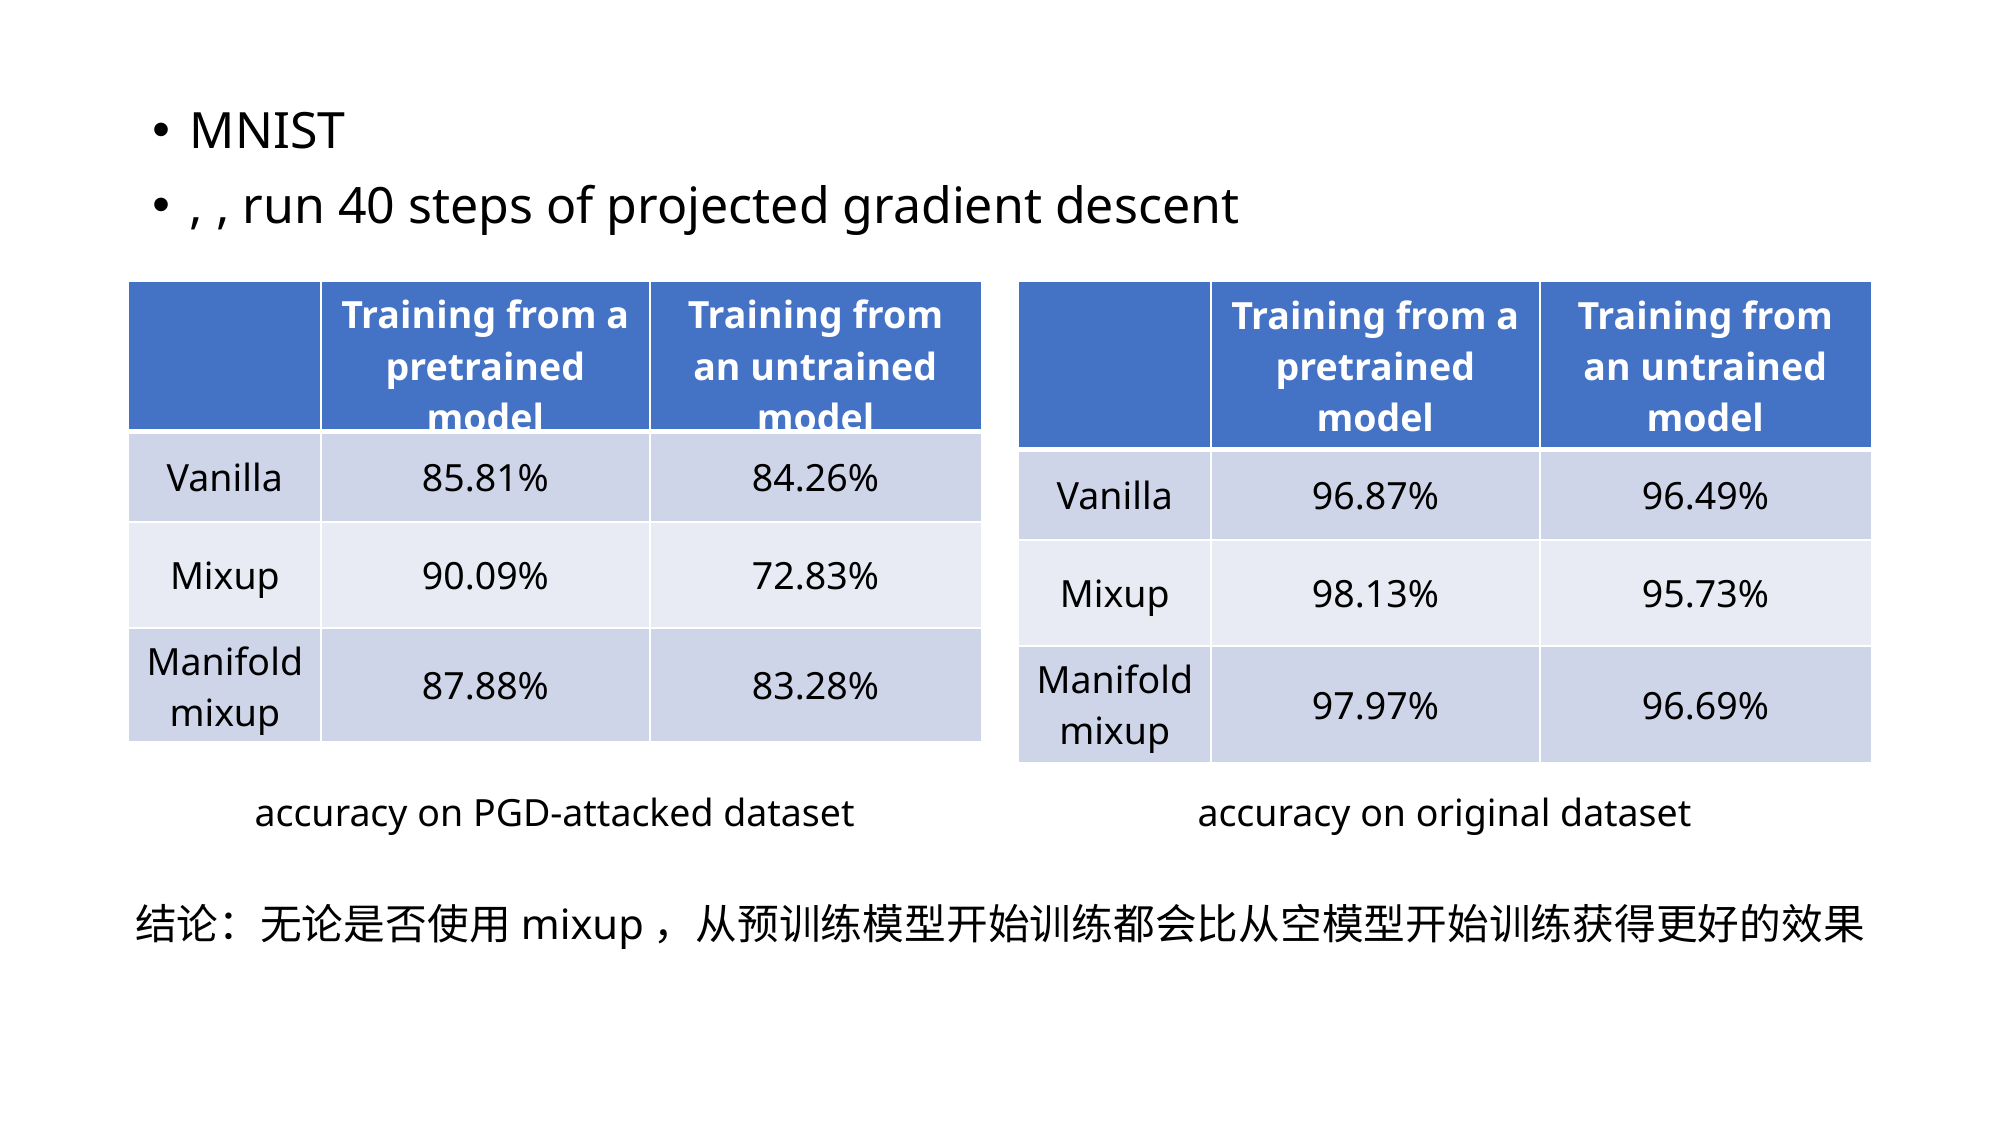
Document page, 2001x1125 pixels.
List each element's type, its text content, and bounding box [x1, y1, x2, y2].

table_cell Manifold mixup [1019, 647, 1210, 762]
table_cell 90.09% [322, 523, 649, 627]
table_cell Manifold mixup [129, 629, 320, 741]
table_cell 72.83% [651, 523, 981, 627]
table_cell 96.49% [1541, 452, 1871, 539]
table_cell 85.81% [322, 434, 649, 521]
table_cell Vanilla [1019, 452, 1210, 539]
table_header Training from a pretrained model [1212, 282, 1539, 447]
table_cell Mixup [1019, 541, 1210, 645]
table_cell 84.26% [651, 434, 981, 521]
table_cell 83.28% [651, 629, 981, 741]
table_header Training from an untrained model [1541, 282, 1871, 447]
table_cell Vanilla [129, 434, 320, 521]
text_box 结论：无论是否使用mixup，从预训练模型开始训练都会比从空模型开始训练获得更好的效果 [120, 890, 1880, 955]
table_cell 96.87% [1212, 452, 1539, 539]
table_header Training from an untrained model [651, 282, 981, 429]
table_header [1019, 282, 1210, 447]
table_cell 98.13% [1212, 541, 1539, 645]
table_cell 87.88% [322, 629, 649, 741]
table_cell Mixup [129, 523, 320, 627]
text_box accuracy on original dataset [1182, 781, 1708, 842]
table_header Training from a pretrained model [322, 282, 649, 429]
table_cell 95.73% [1541, 541, 1871, 645]
table_cell 97.97% [1212, 647, 1539, 762]
table_cell 96.69% [1541, 647, 1871, 762]
table_header [129, 282, 320, 429]
text_box accuracy on PGD-attacked dataset [239, 781, 871, 842]
